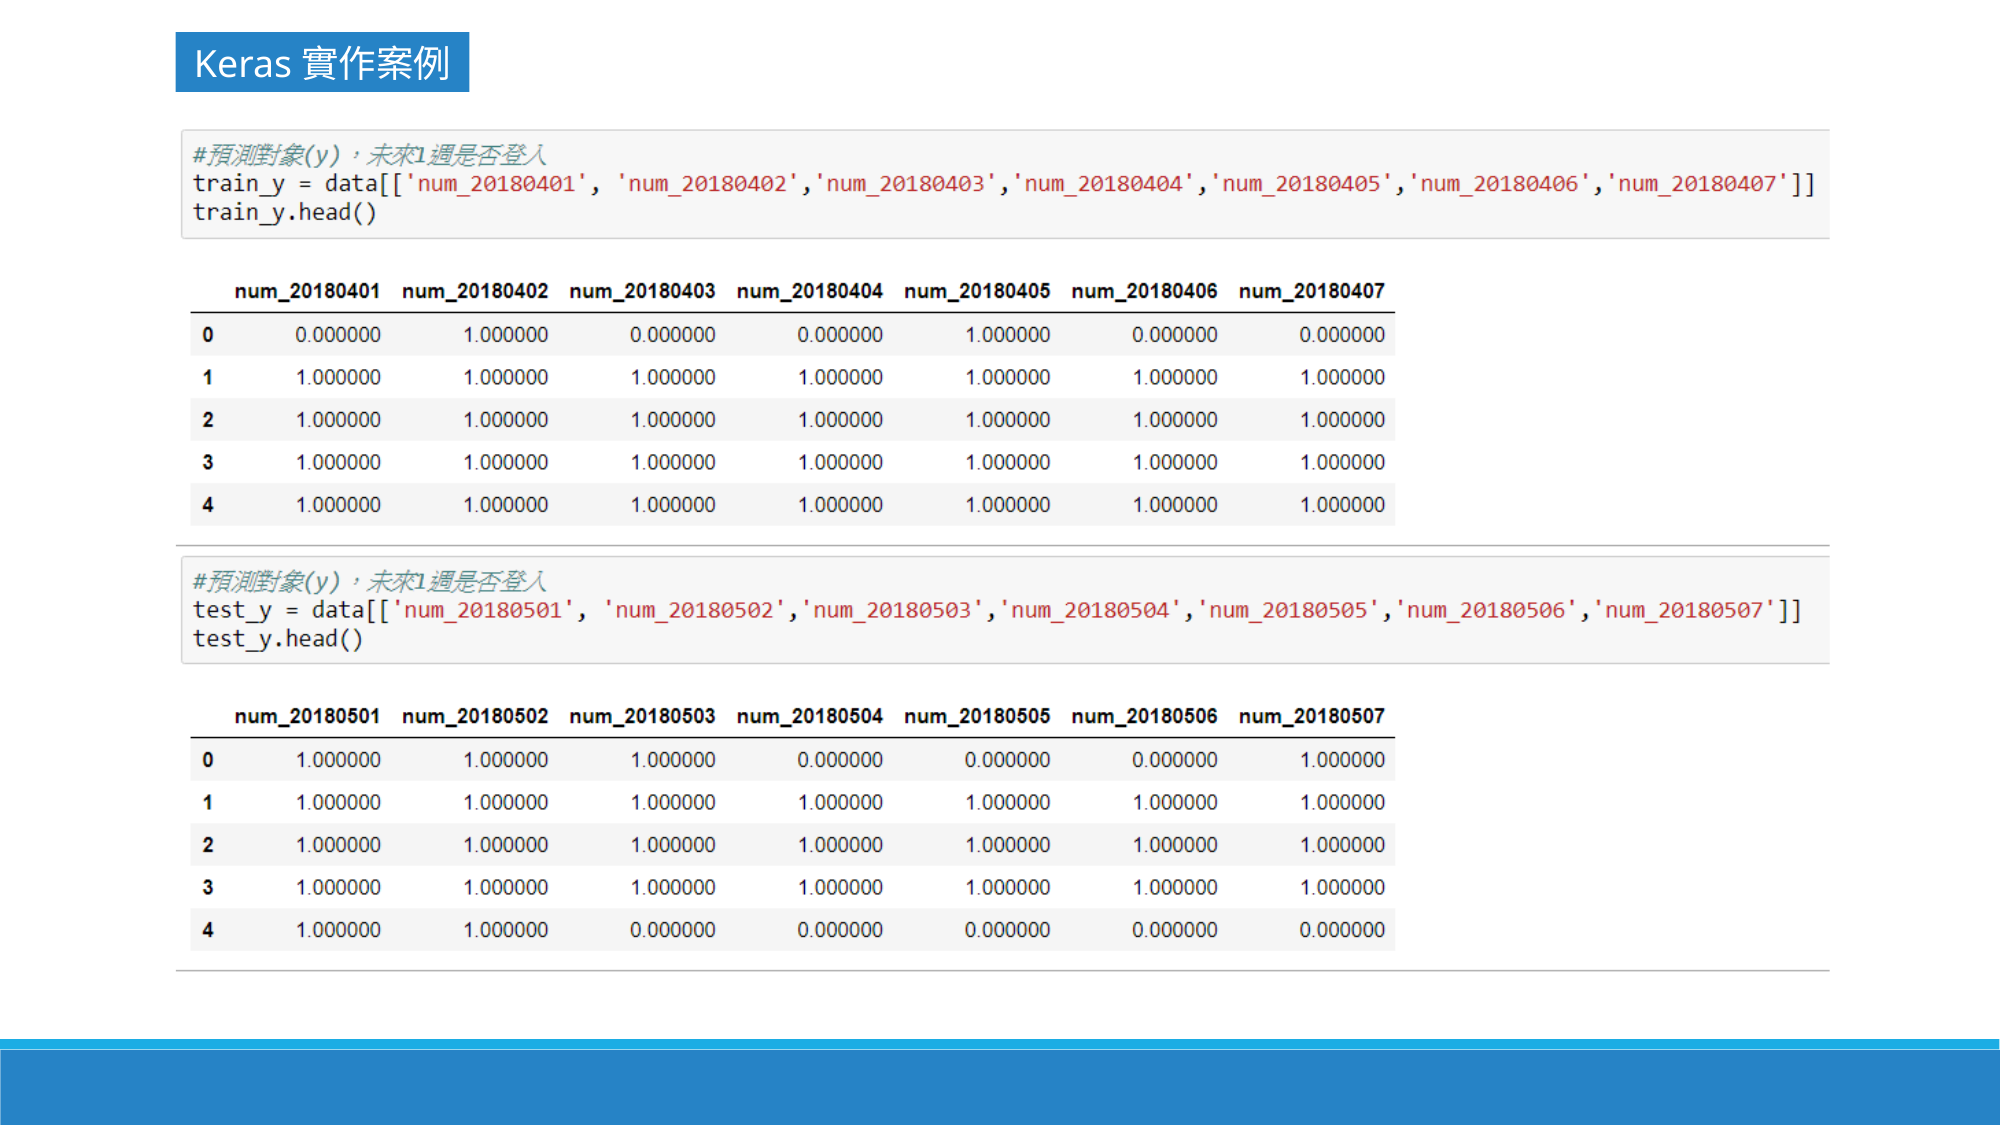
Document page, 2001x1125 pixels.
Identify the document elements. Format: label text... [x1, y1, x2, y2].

text_box Keras實作案例 [175, 32, 470, 92]
picture [175, 119, 1831, 979]
